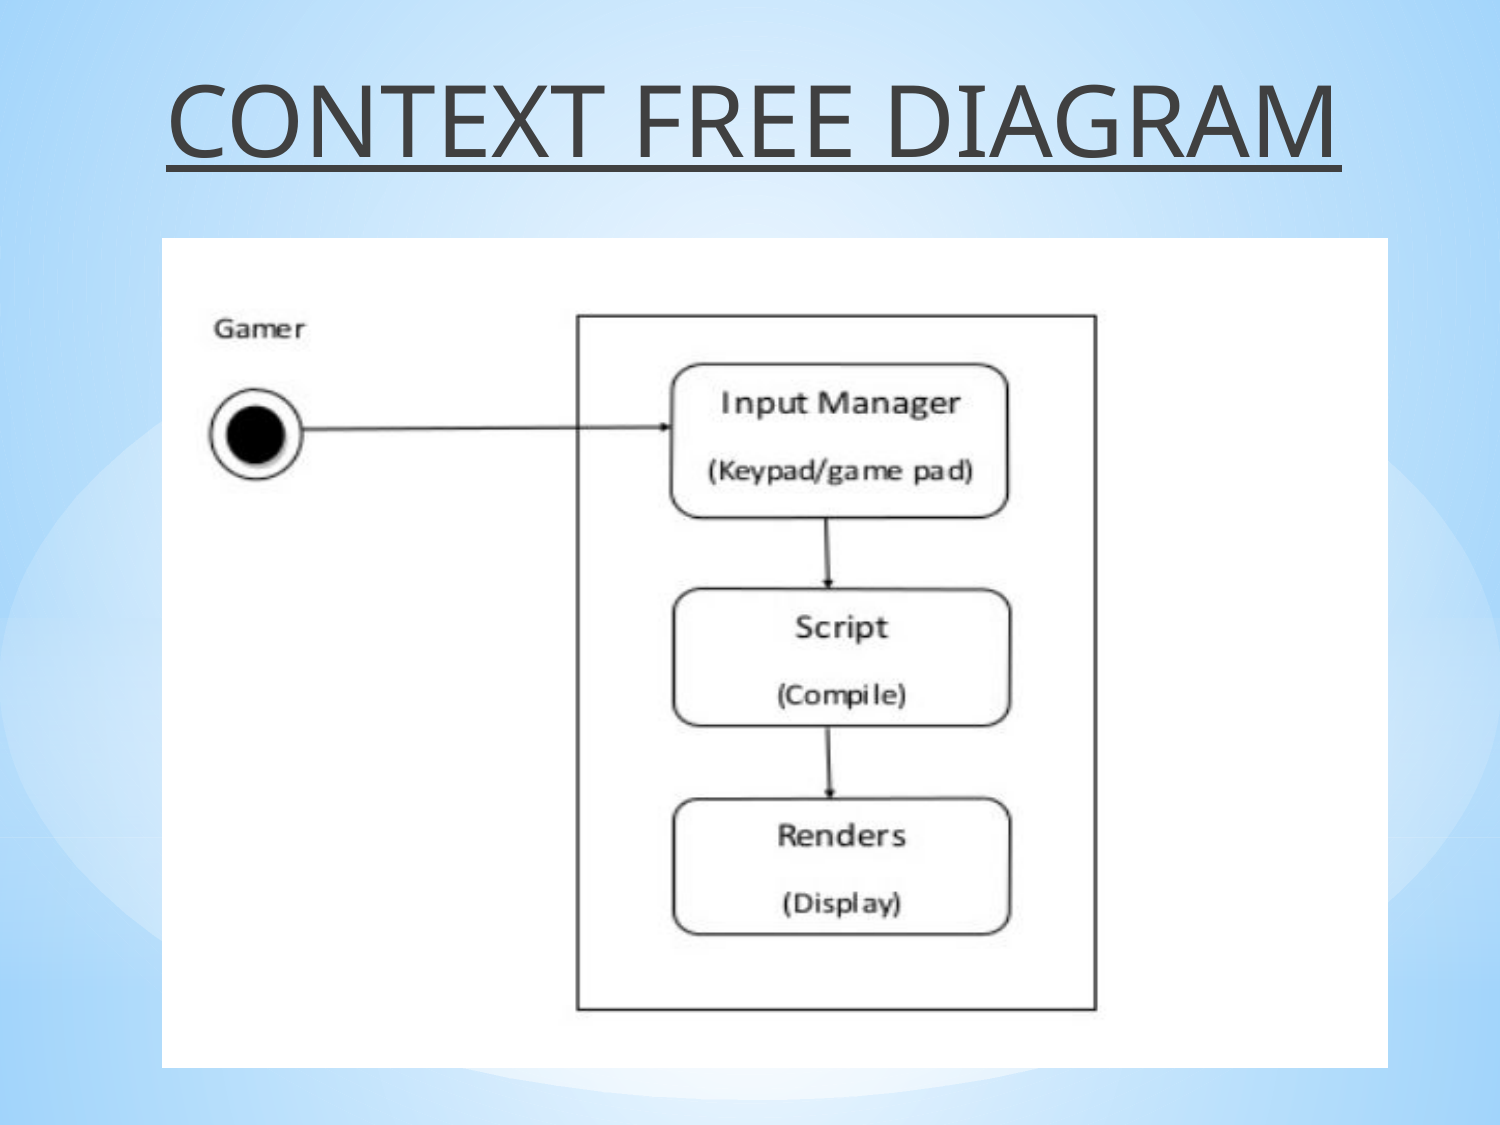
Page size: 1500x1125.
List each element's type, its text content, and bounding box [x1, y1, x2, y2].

list CONTEXT FREE DIAGRAM [12, 50, 1488, 243]
picture [162, 238, 1388, 1068]
